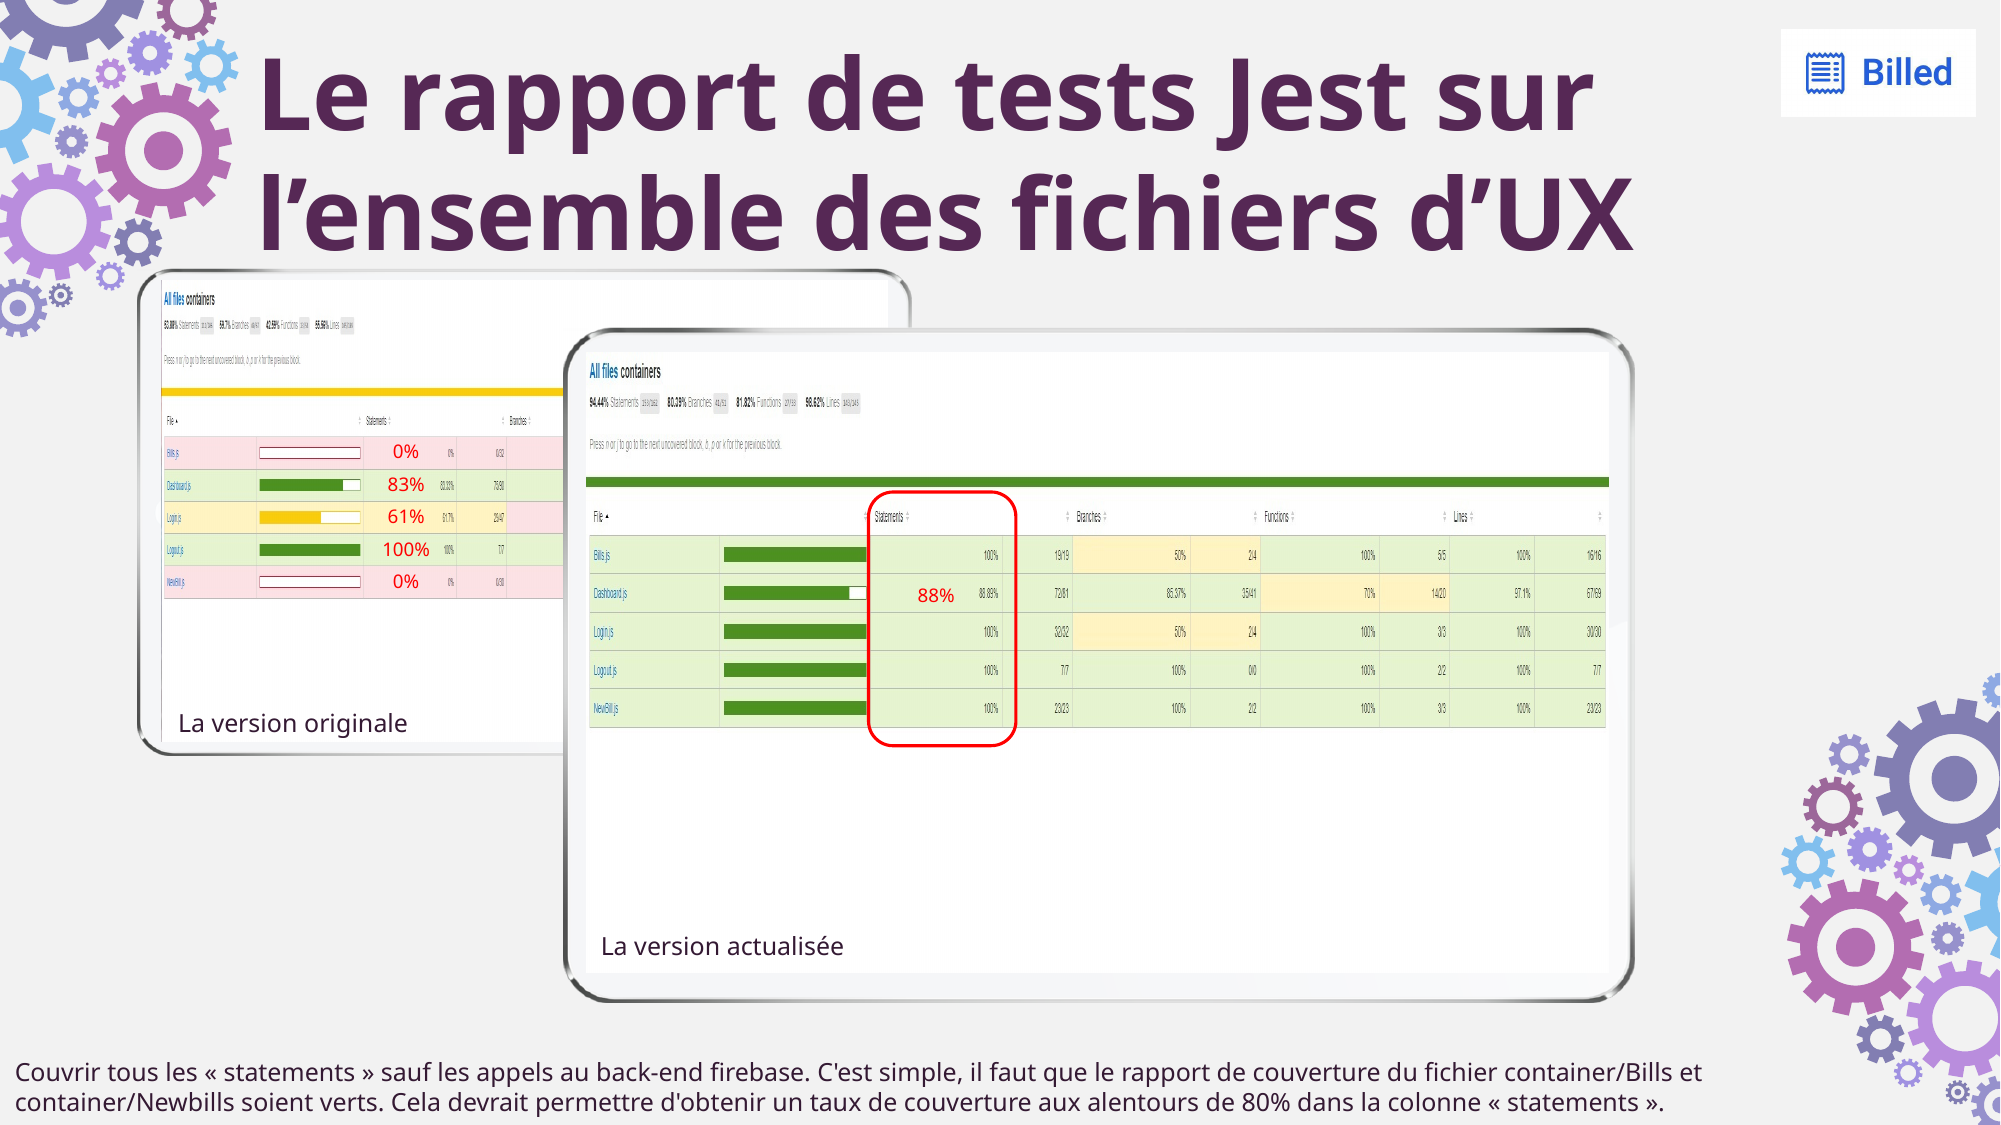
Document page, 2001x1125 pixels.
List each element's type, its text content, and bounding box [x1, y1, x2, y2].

text_box Couvrir tous les « statements » sauf les appels au back-end firebase. C'est simple, il faut que le rapport de couverture du fichier container/Bills et container/Newbills soient verts. Cela devrait permettre d'obtenir un taux de couverture aux alentours de 80% dans la colonne « statements ». [0, 1049, 760, 1124]
text_box Couvrir tous les « statements » sauf les appels au back-end firebase. C'est simple, il faut que le rapport de couverture du fichier container/Bills et container/Newbills soient verts. Cela devrait permettre d'obtenir un taux de couverture aux alentours de 80% dans la colonne « statements ». [1436, 1049, 1767, 1124]
picture [1781, 29, 1976, 117]
picture [138, 124, 1635, 1125]
text_box Le rapport de tests Jest sur l’ensemble des fichiers d’UX [241, 23, 1782, 278]
